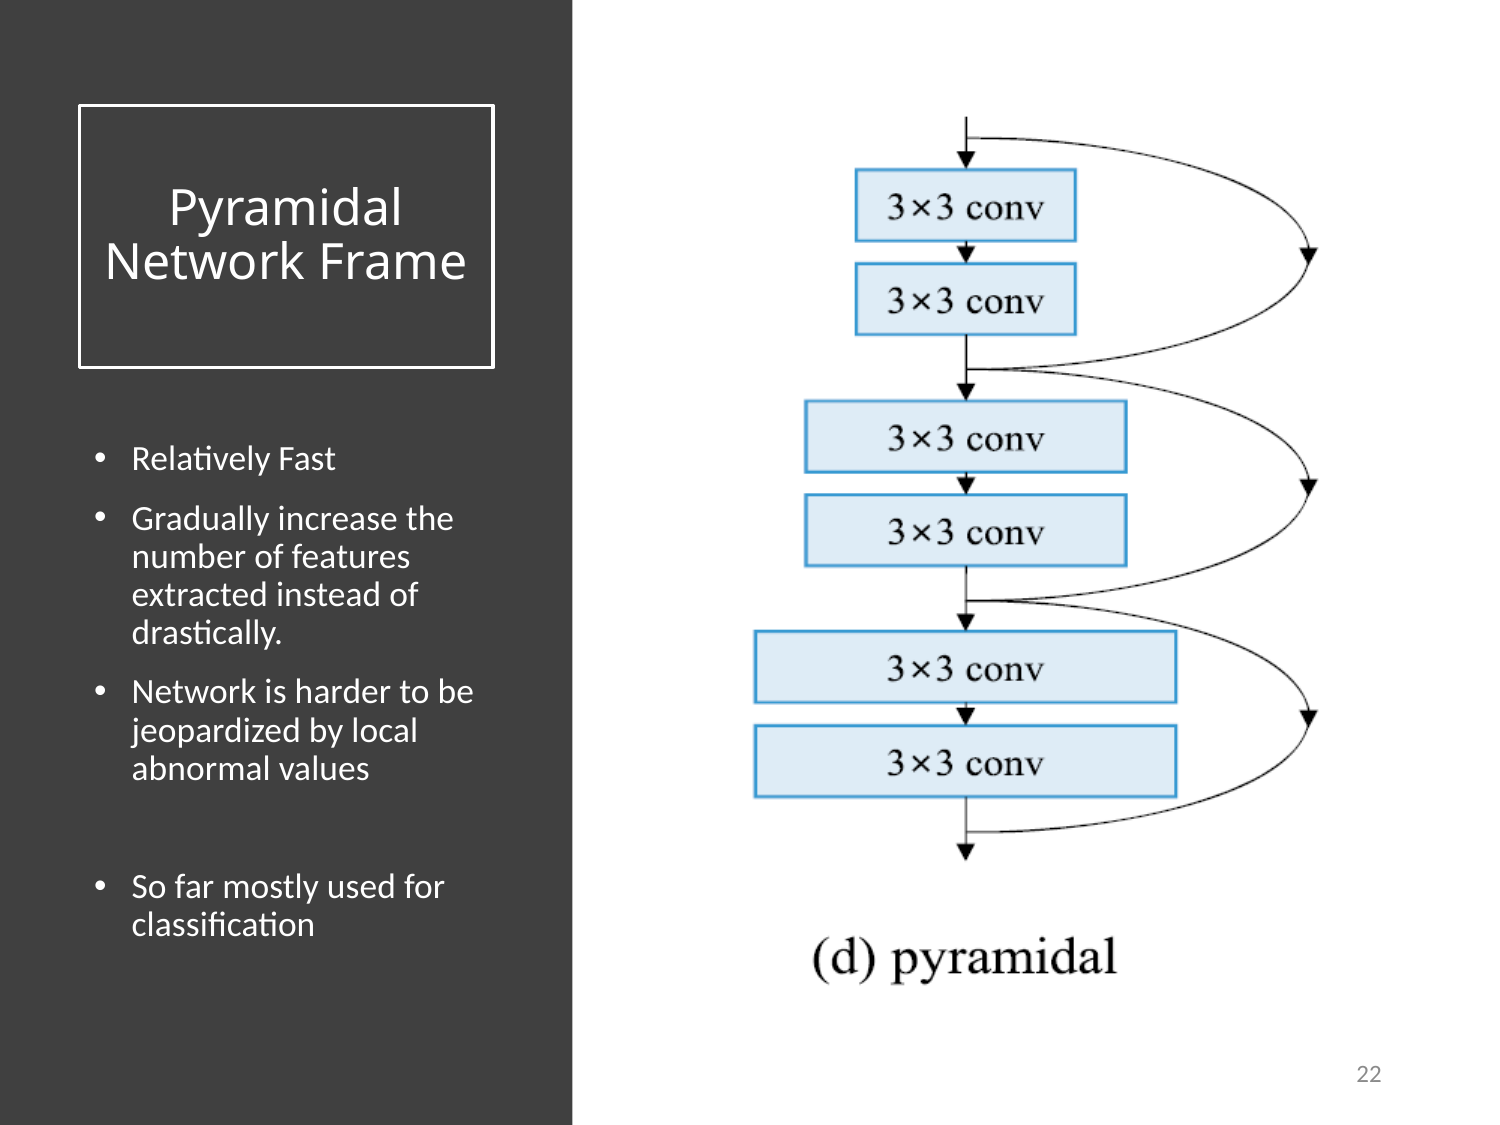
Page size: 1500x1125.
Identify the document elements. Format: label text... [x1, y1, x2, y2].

text_box [0, 0, 573, 1125]
slide_number 22 [1059, 1042, 1397, 1103]
picture [722, 105, 1350, 993]
title Pyramidal Network Frame [79, 105, 493, 368]
list Relatively Fast Gradually increase the number of features extracted instead of drastically. Network is harder to be jeopardized by local abnormal values So far mostly used for classification [79, 432, 493, 994]
